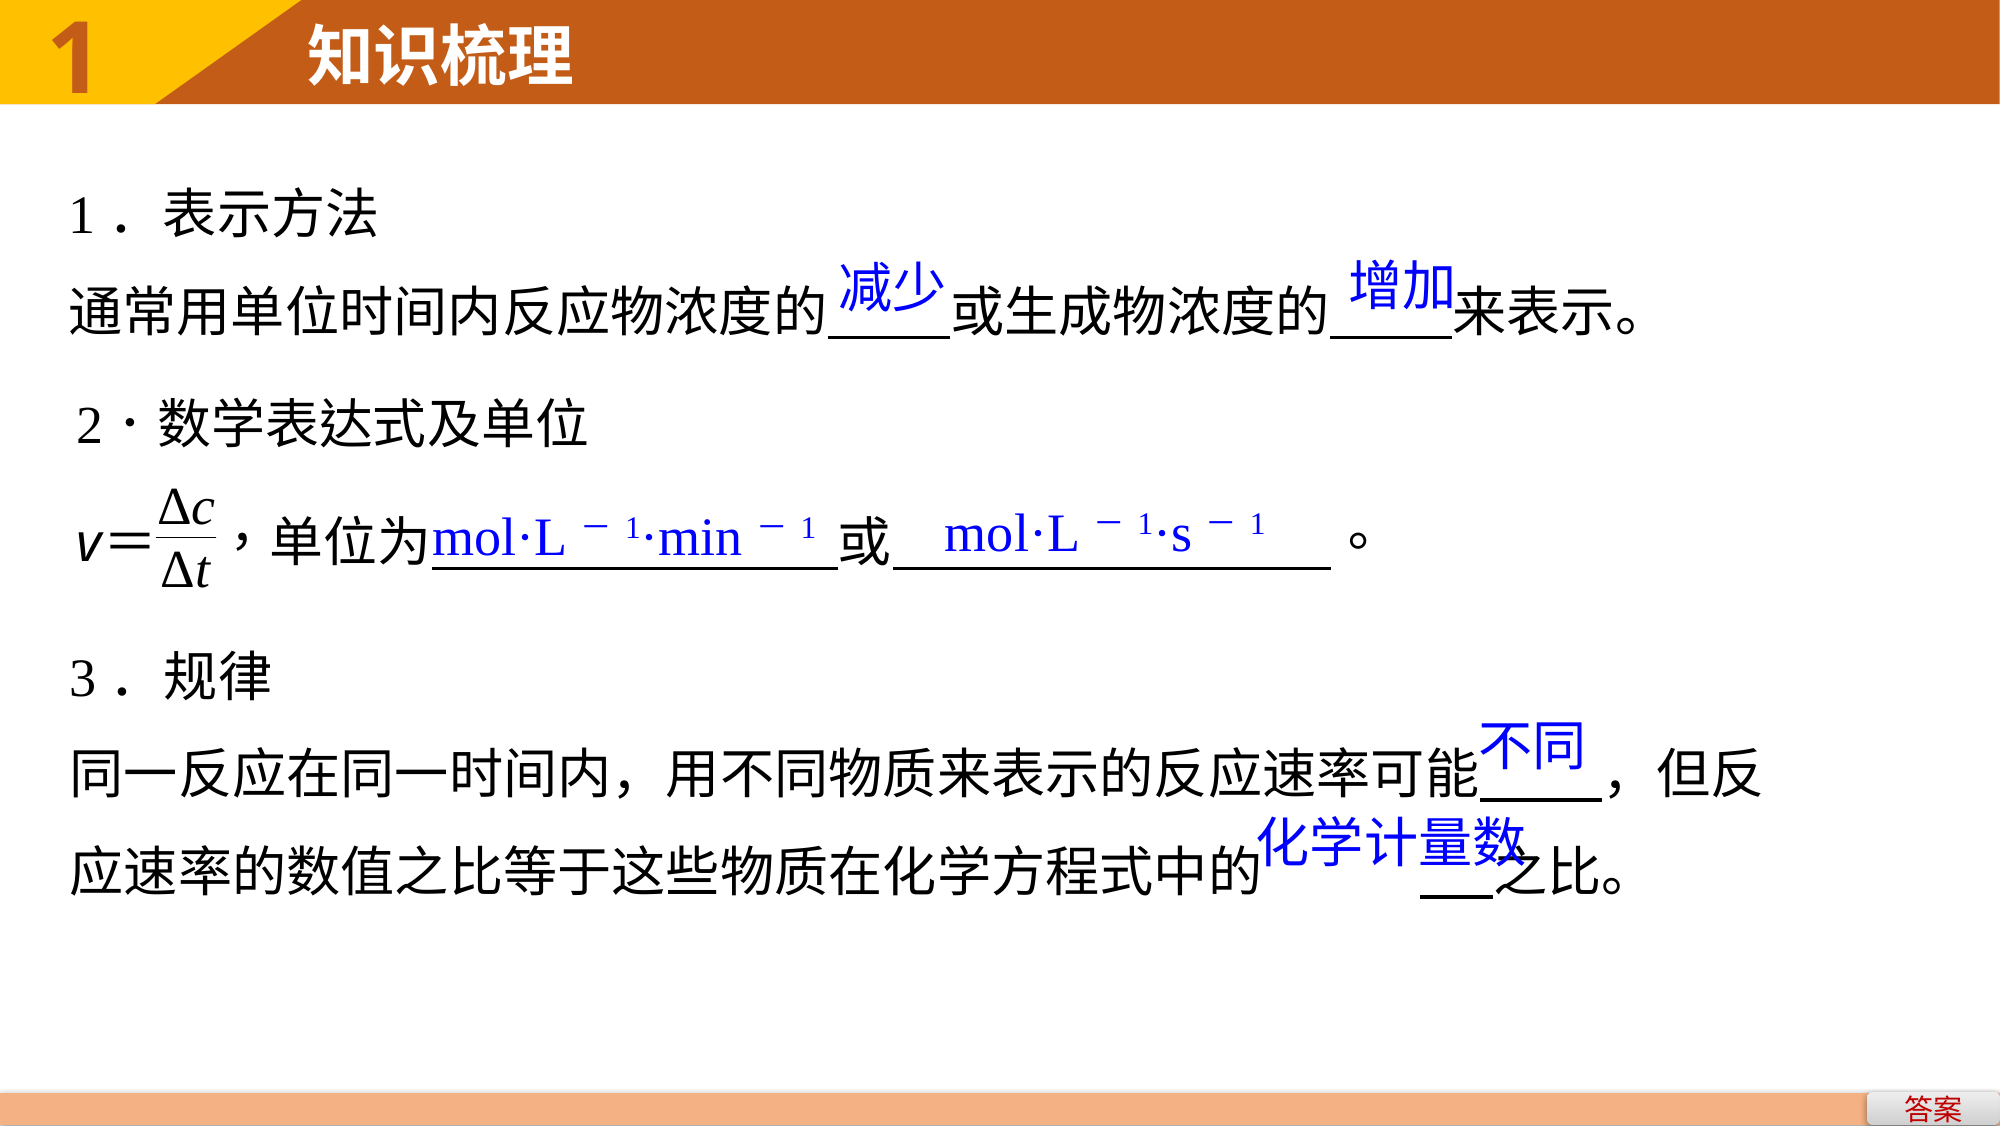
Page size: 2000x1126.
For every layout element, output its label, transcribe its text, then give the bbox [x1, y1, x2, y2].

text_box 增加 [1333, 243, 1472, 324]
text_box [0, 1092, 1866, 1126]
text_box 3．规律 同一反应在同一时间内，用不同物质来表示的反应速率可能 ，但反应速率的数值之比等于这些物质在化学方程式中的 之比。 [54, 602, 1826, 910]
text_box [75, 376, 1889, 649]
text_box 化学计量数 [1240, 800, 1542, 881]
text_box 1．表示方法 通常用单位时间内反应物浓度的 或生成物浓度的 来表示。 [48, 137, 1917, 353]
text_box 减少 [823, 245, 962, 326]
text_box 不同 [1463, 704, 1602, 784]
text_box 答案 [1866, 1091, 2000, 1126]
